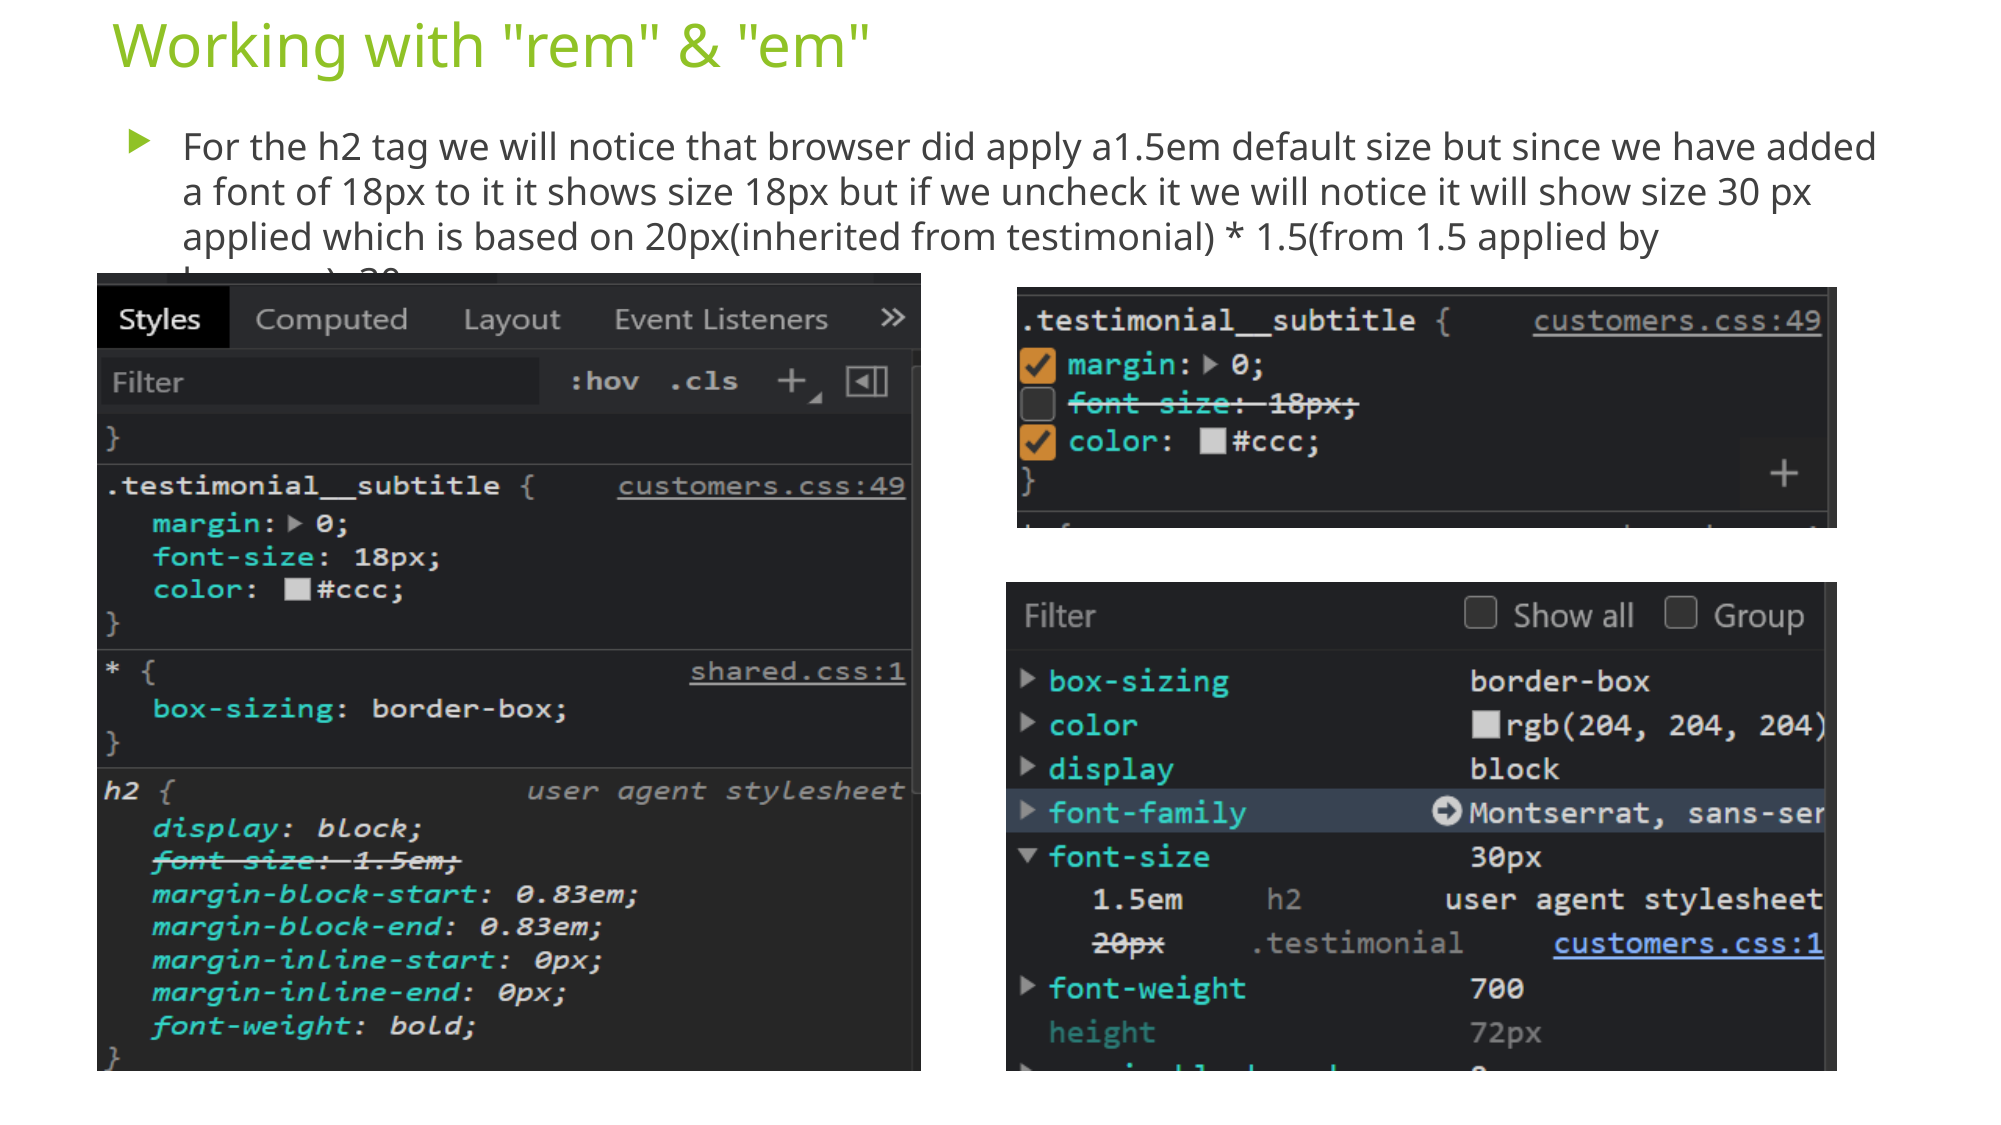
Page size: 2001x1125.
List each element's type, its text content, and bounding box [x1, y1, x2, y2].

list For the h2 tag we will notice that browser did apply a1.5em default size but since we have added a font of 18px to it it shows size 18px but if we uncheck it we will notice it will show size 30 px applied which is based on 20px(inherited from testimonial) * 1.5(from 1.5 applied by browser)=30px [111, 115, 1903, 1071]
picture [96, 273, 922, 1071]
picture [1006, 582, 1837, 1071]
title Working with "rem" & "em" [97, 0, 1969, 88]
picture [1017, 286, 1837, 529]
